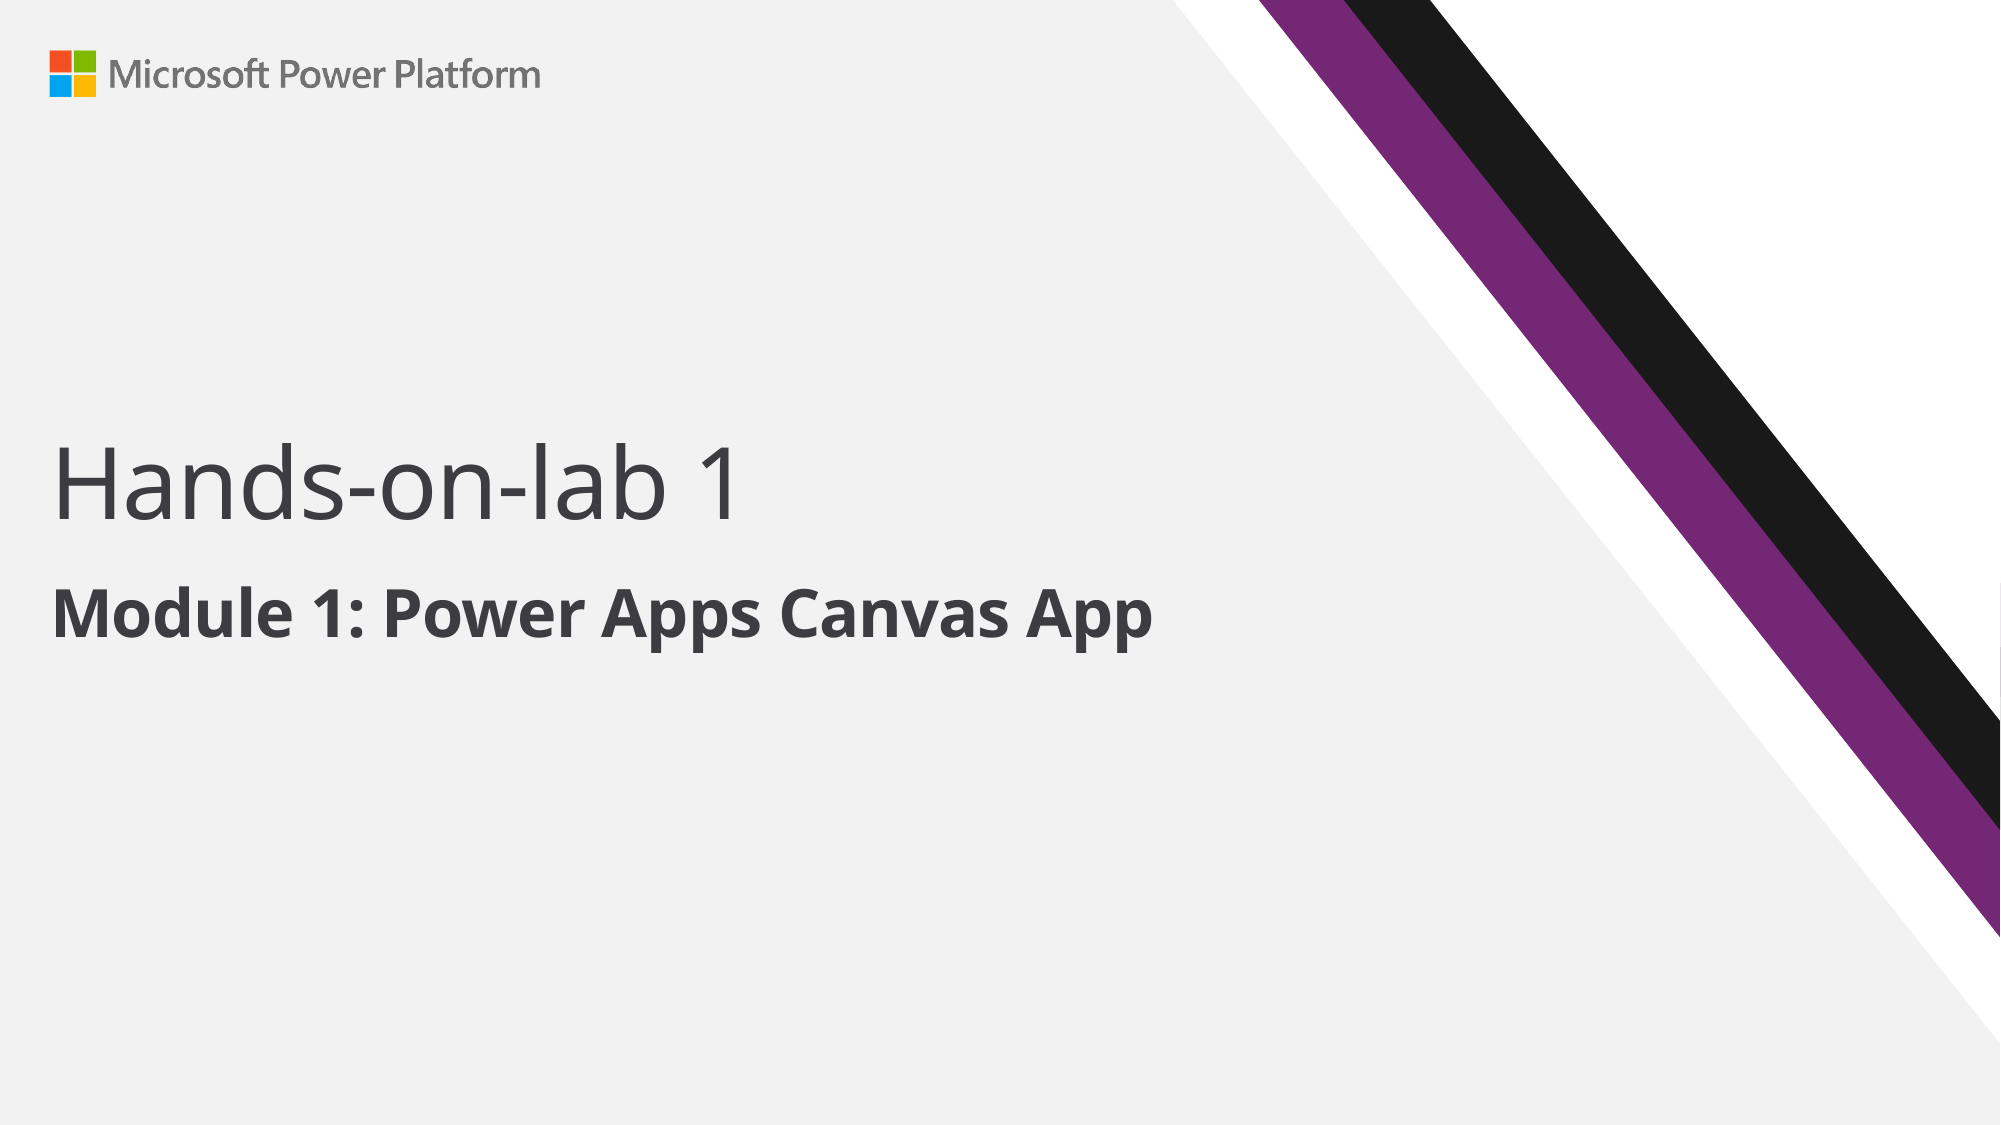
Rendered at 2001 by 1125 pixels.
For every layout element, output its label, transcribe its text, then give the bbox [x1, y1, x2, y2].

text_box Module 1: Power Apps Canvas App [49, 534, 1211, 697]
title Hands-on-lab 1 [50, 394, 1951, 581]
picture [48, 48, 541, 98]
